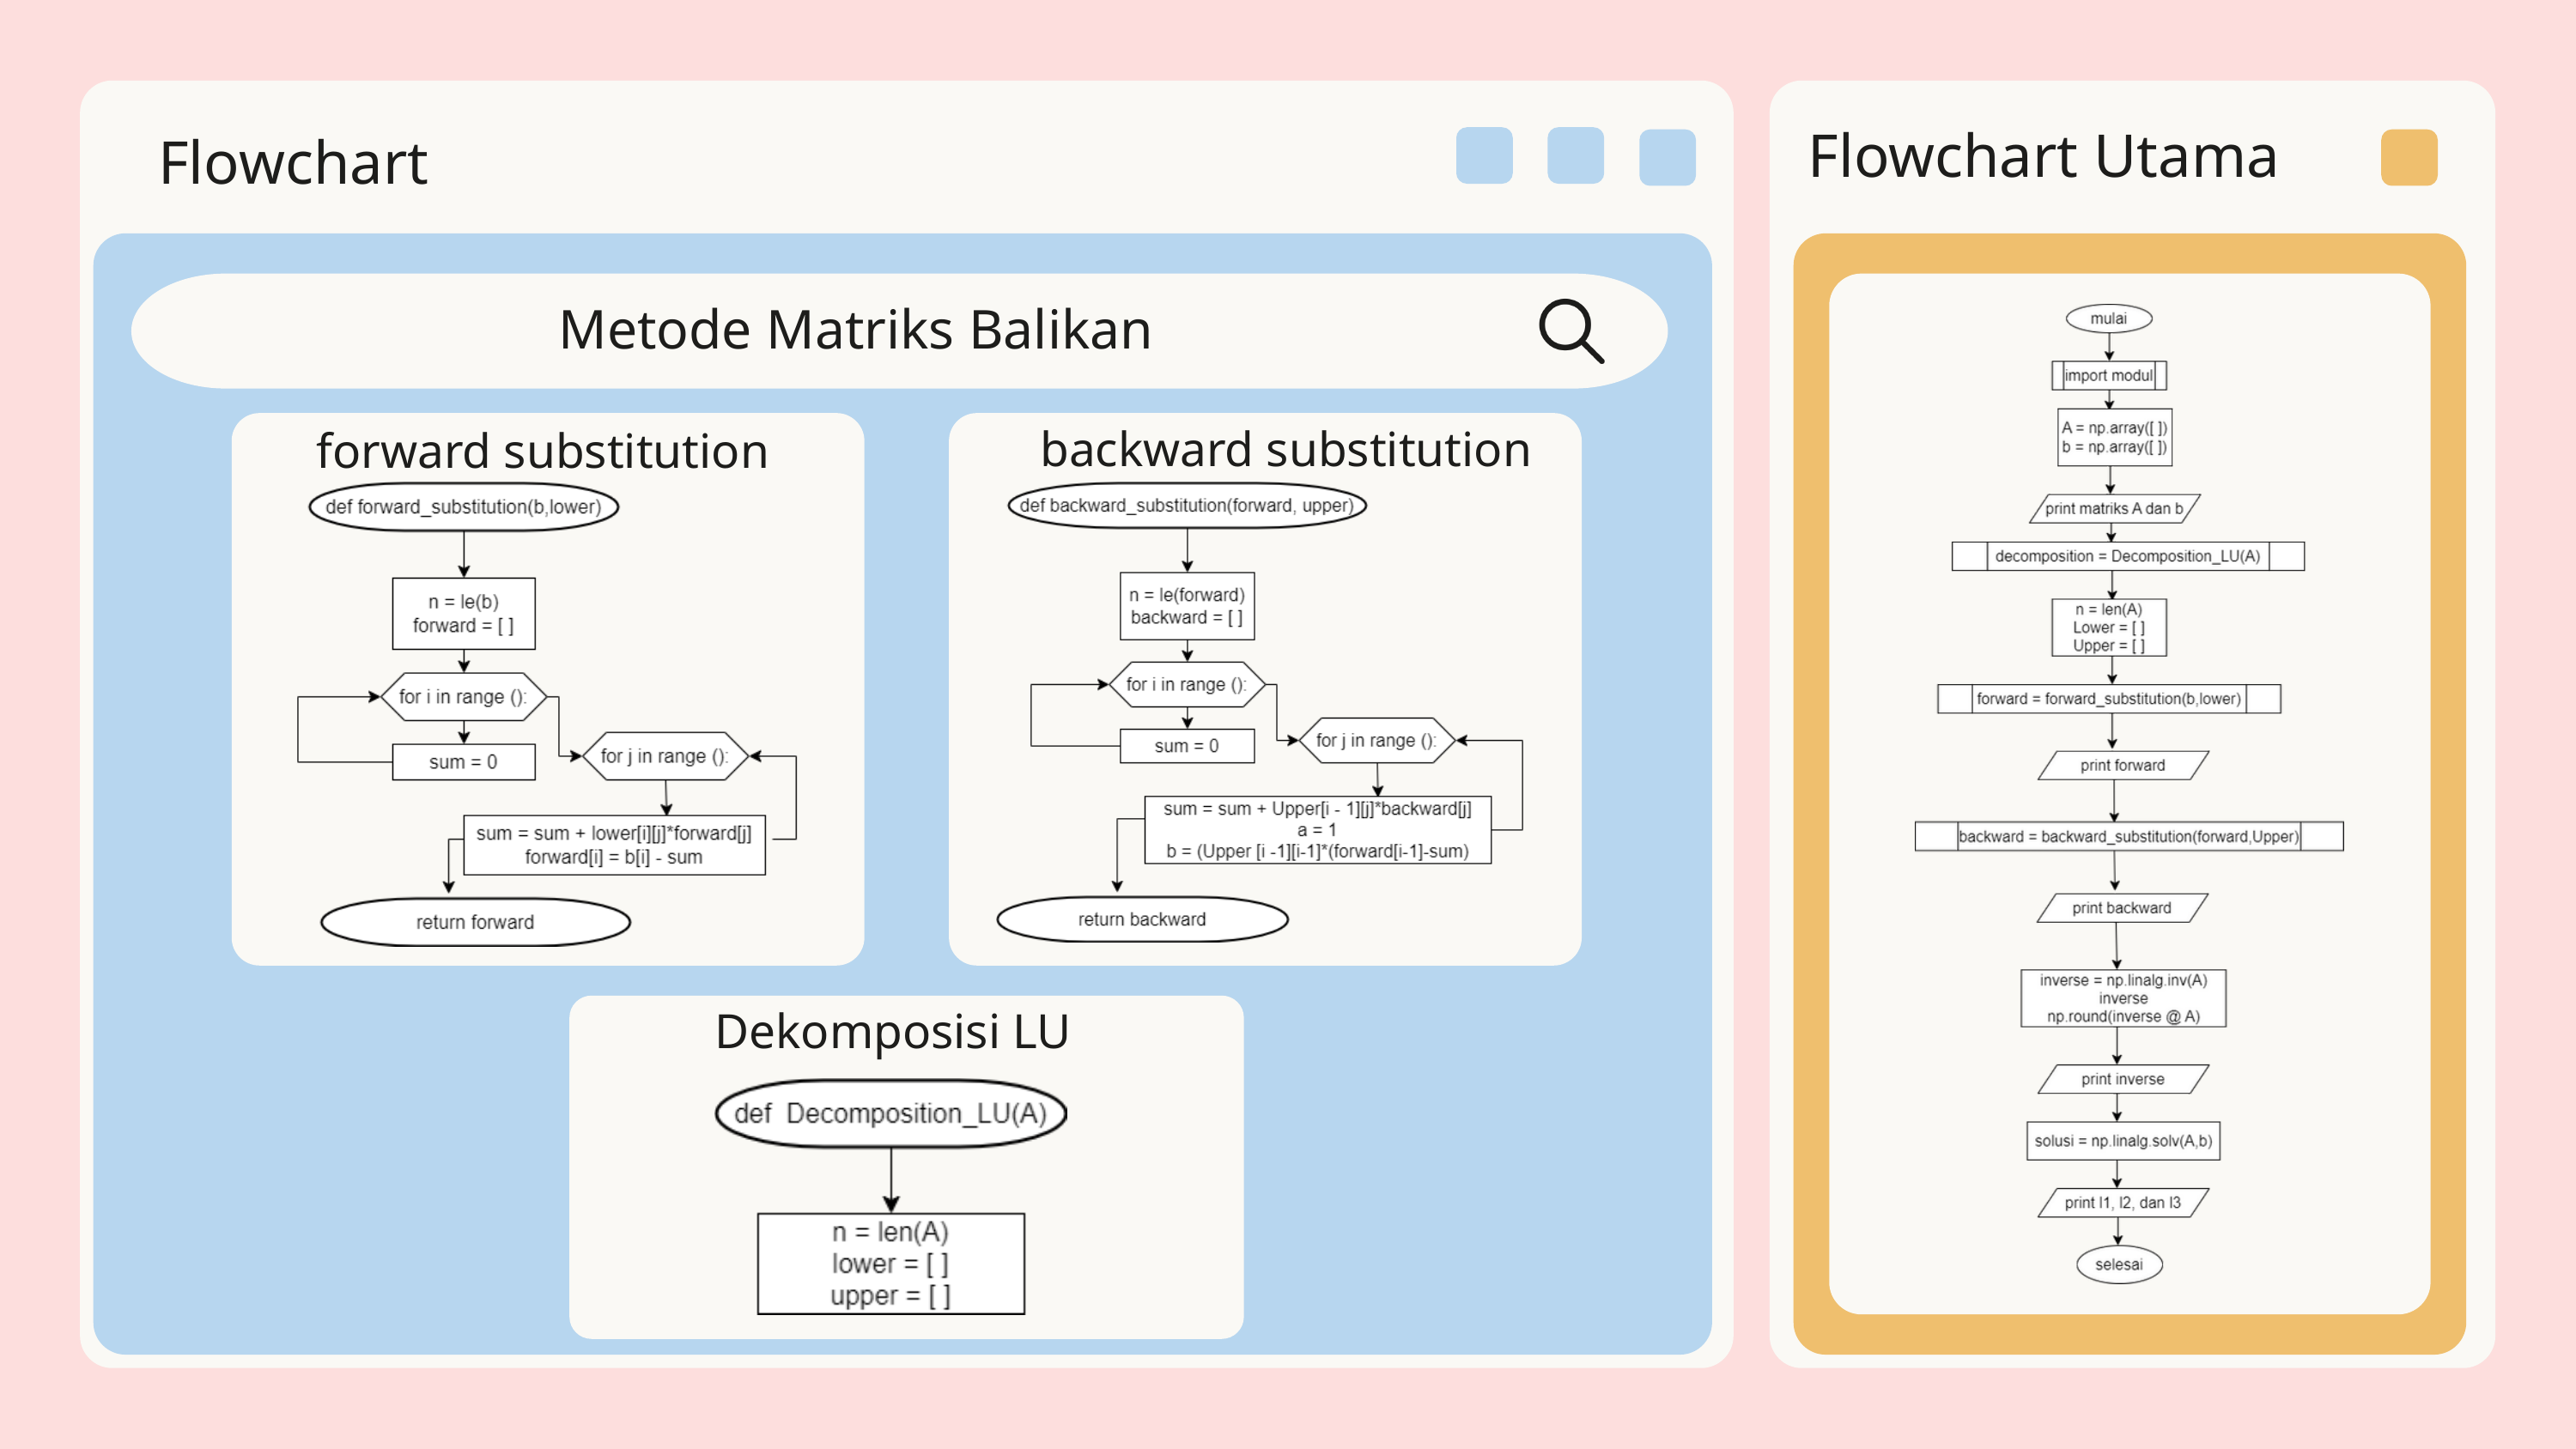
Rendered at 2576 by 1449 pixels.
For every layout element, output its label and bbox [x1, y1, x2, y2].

text_box [948, 412, 1583, 966]
picture [1536, 296, 1605, 364]
text_box [1793, 233, 2467, 1355]
picture [714, 1078, 1067, 1315]
picture [287, 482, 810, 948]
text_box [93, 233, 1713, 1355]
picture [1915, 304, 2345, 1284]
text_box [1547, 126, 1605, 185]
text_box [1639, 129, 1697, 186]
text_box [1455, 126, 1513, 185]
text_box [1829, 273, 2431, 1315]
text_box [131, 273, 1668, 389]
text_box [1769, 80, 2496, 1368]
picture [996, 482, 1535, 943]
text_box [2380, 129, 2439, 186]
text_box [568, 995, 1244, 1339]
text_box [79, 80, 1735, 1368]
text_box [231, 412, 865, 966]
